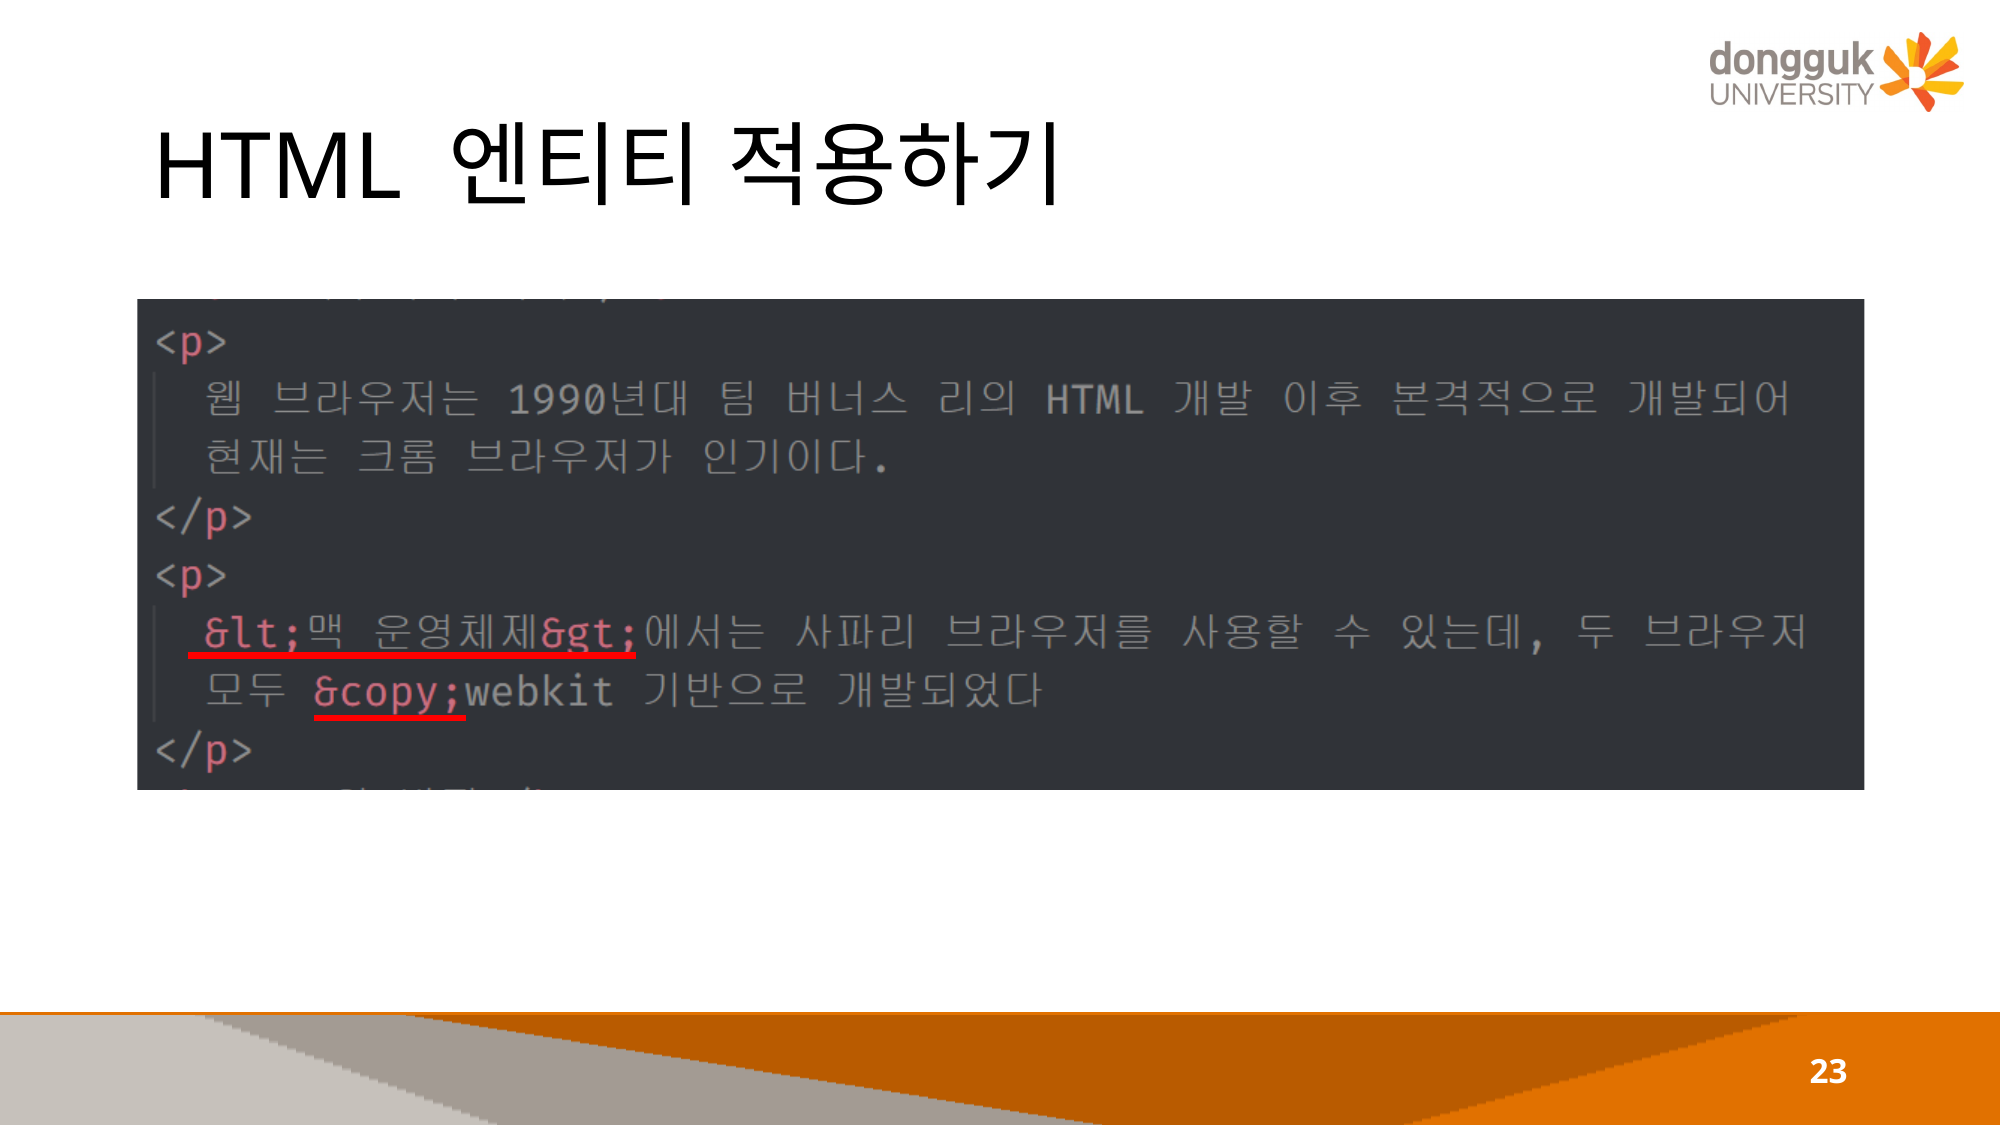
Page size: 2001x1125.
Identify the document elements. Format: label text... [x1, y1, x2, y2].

picture [1710, 32, 1964, 112]
picture [0, 1015, 2000, 1125]
slide_number 23 [1412, 1042, 1863, 1103]
picture [137, 299, 1865, 790]
title HTML 엔티티 적용하기 [137, 59, 1863, 278]
